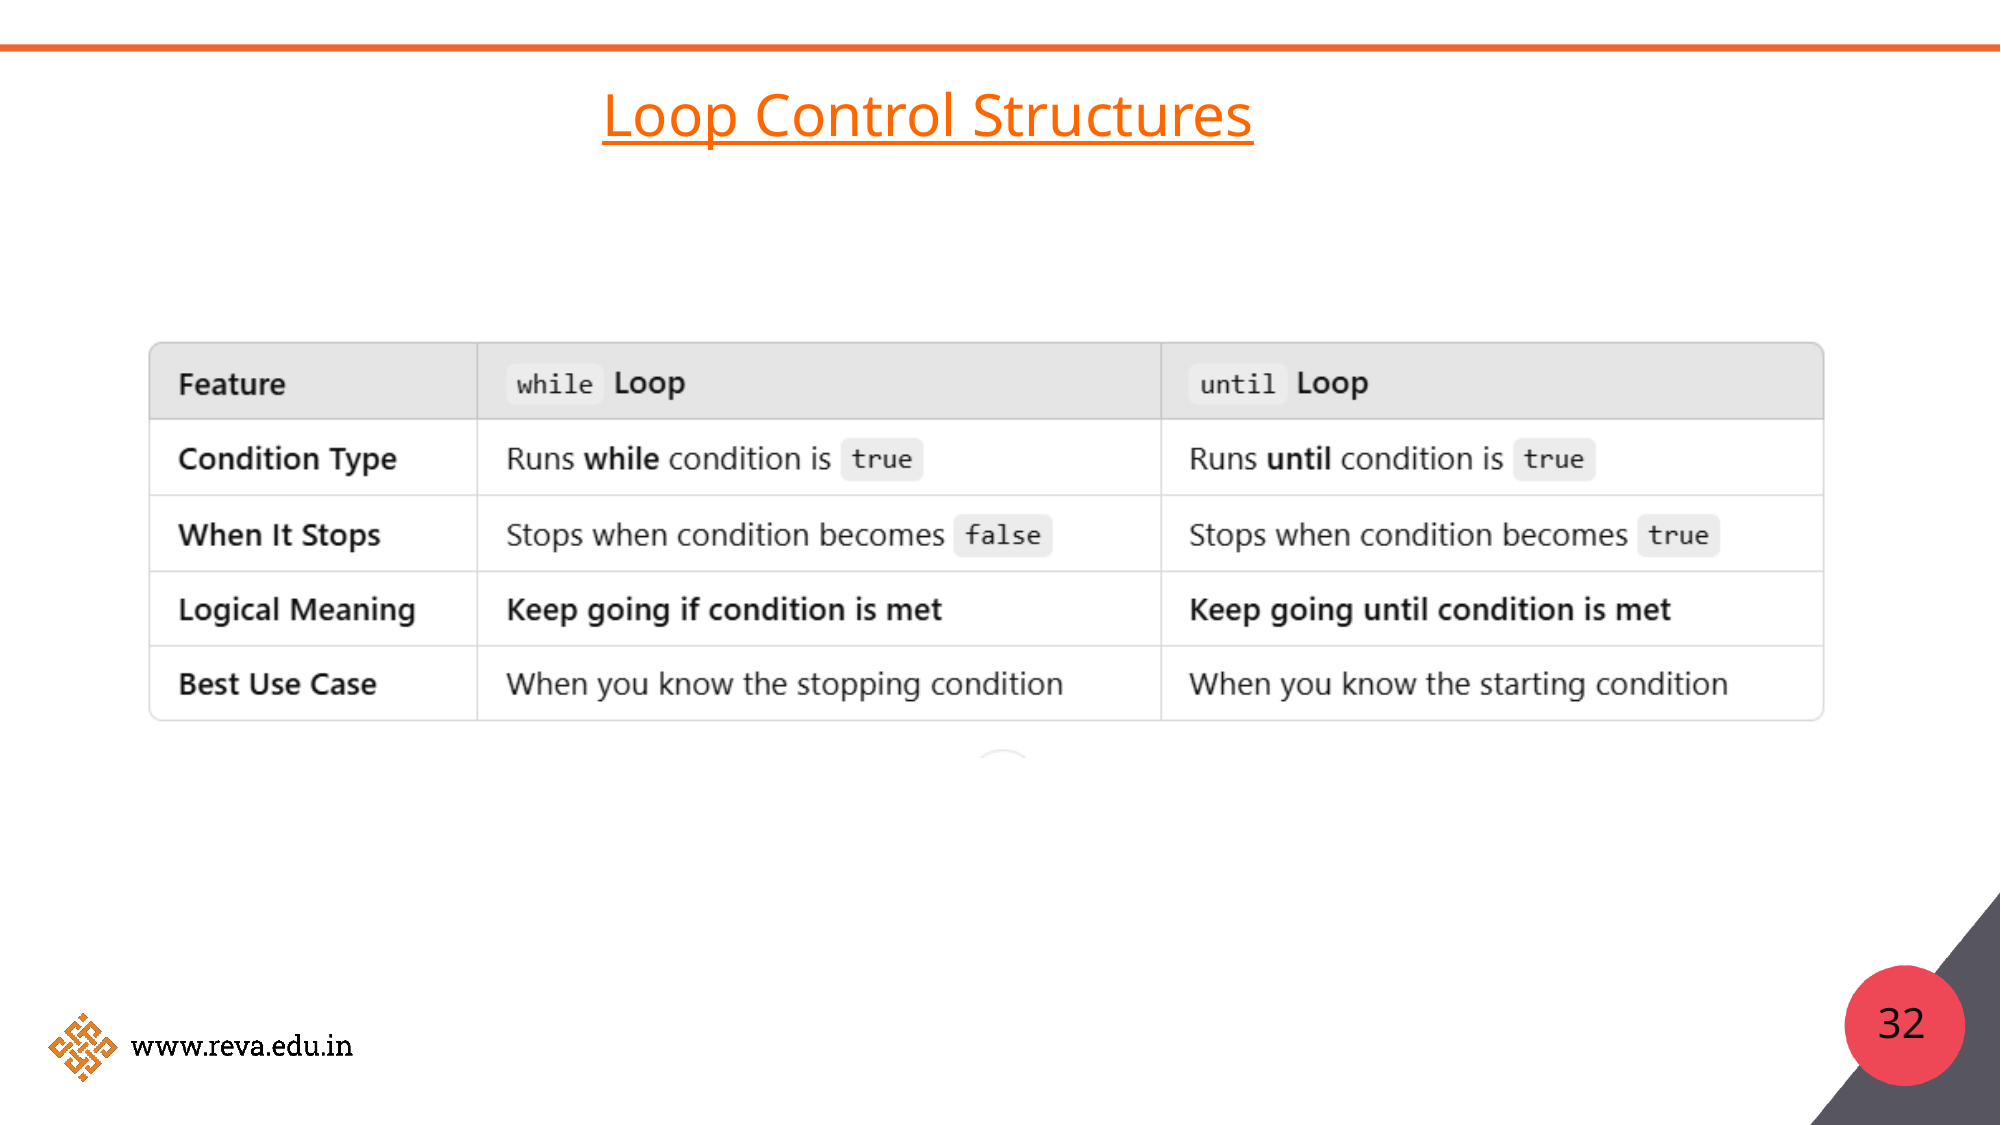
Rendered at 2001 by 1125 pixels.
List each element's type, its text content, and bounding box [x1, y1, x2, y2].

picture [124, 324, 1848, 758]
picture [1801, 882, 2000, 1125]
text_box 32 [1850, 989, 1954, 1061]
title Loop Control Structures [587, 55, 1345, 171]
picture [31, 1003, 366, 1092]
